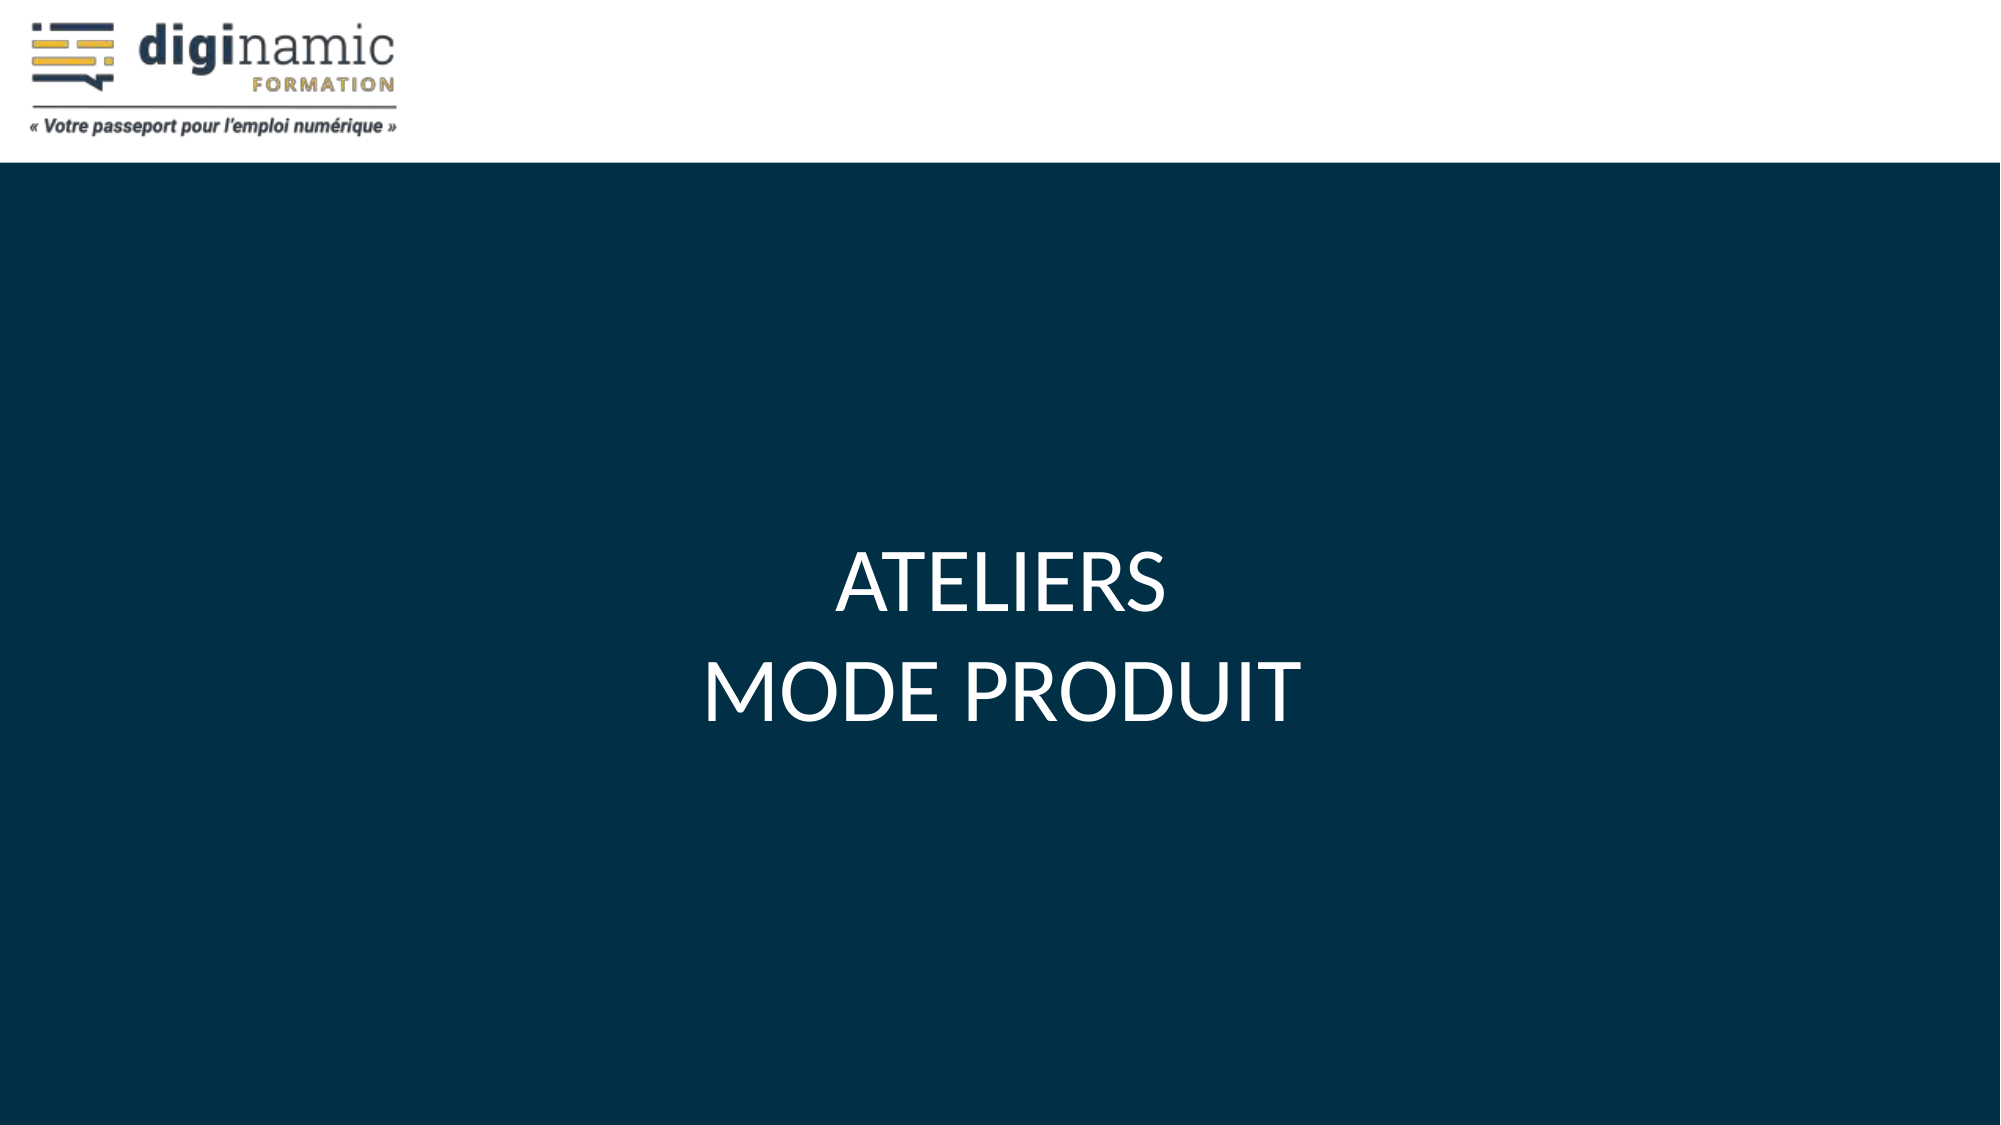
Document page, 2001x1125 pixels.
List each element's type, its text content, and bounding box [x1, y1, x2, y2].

text_box ATELIERS MODE PRODUIT [362, 512, 1638, 748]
picture [15, 20, 414, 138]
text_box [0, 160, 2000, 1125]
